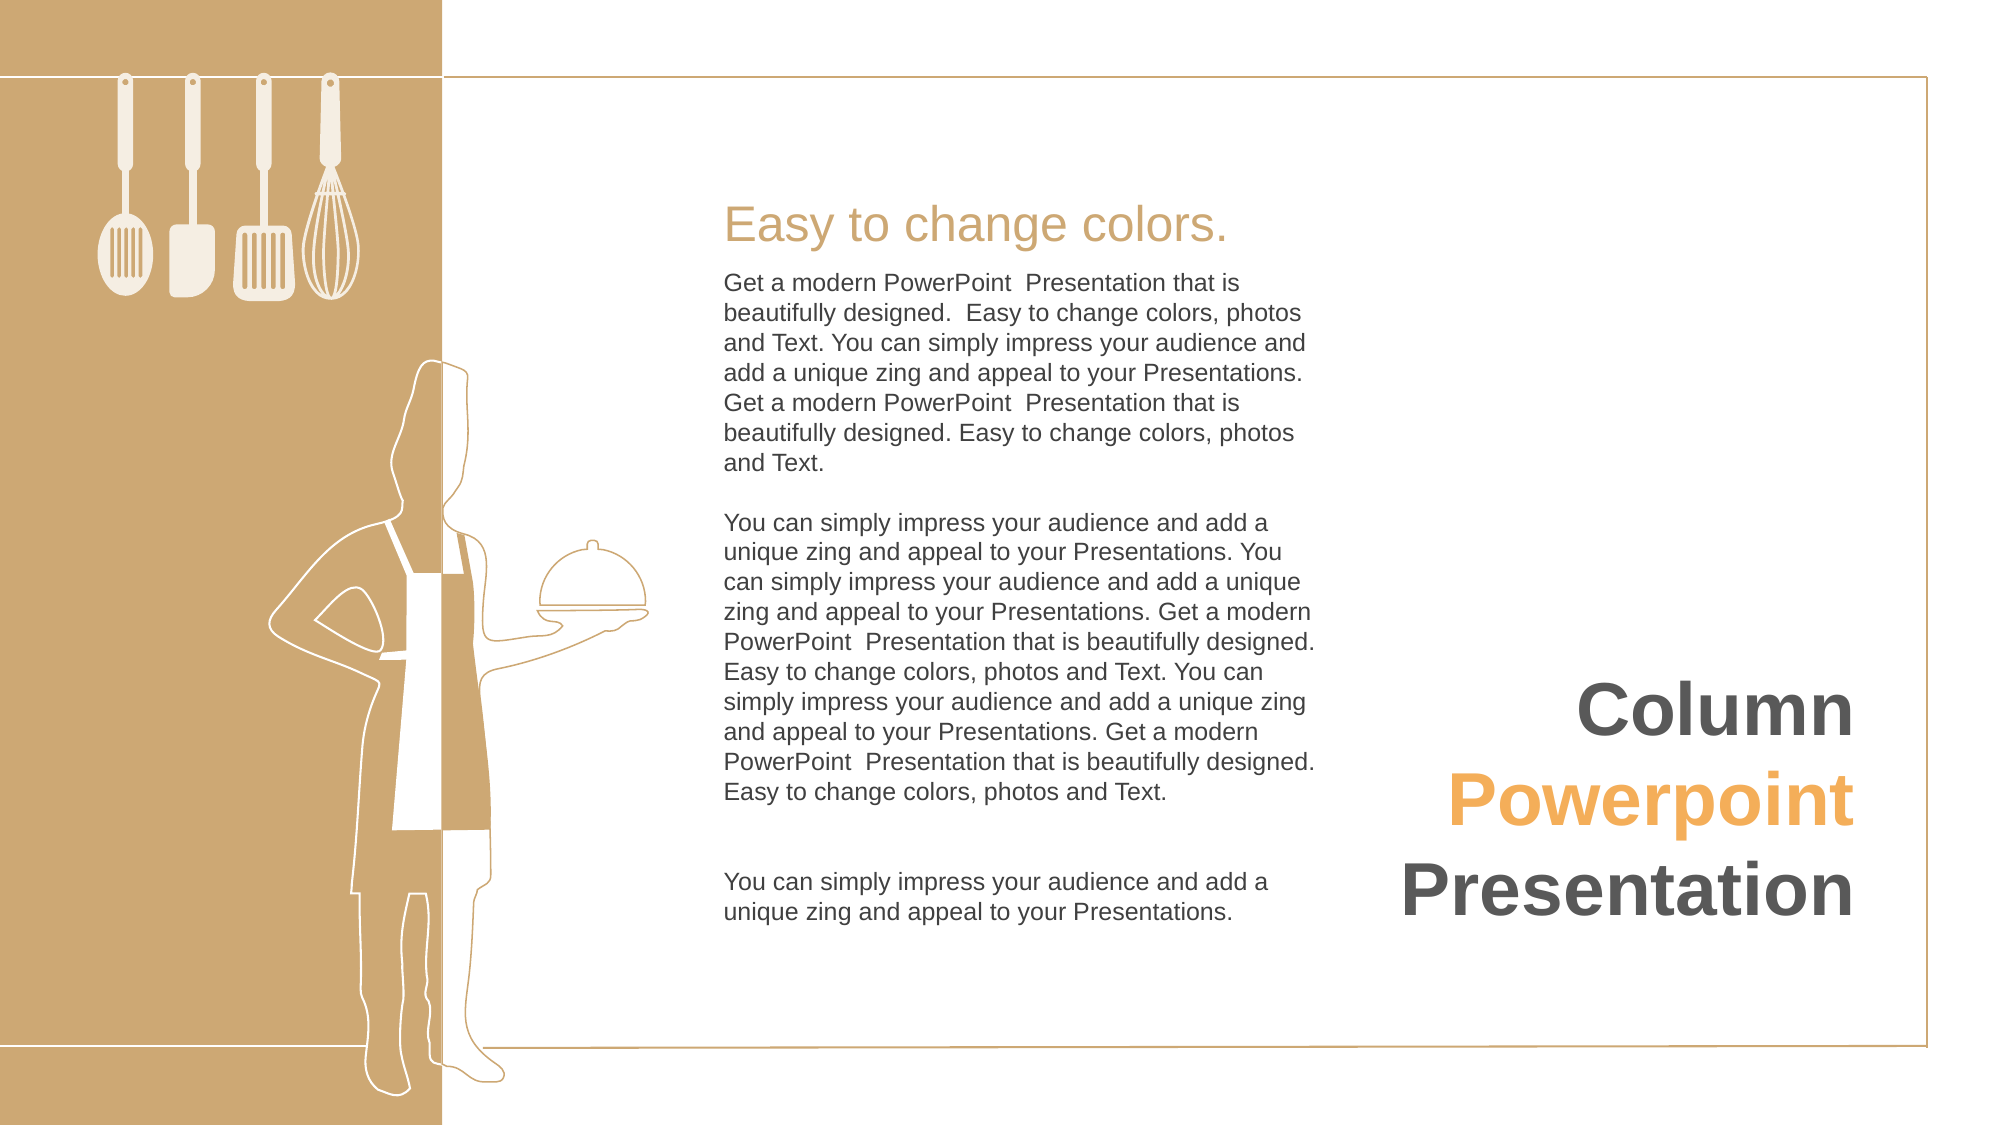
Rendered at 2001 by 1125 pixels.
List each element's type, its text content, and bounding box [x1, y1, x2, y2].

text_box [708, 184, 1343, 941]
text_box Column Powerpoint Presentation [1375, 652, 1870, 938]
